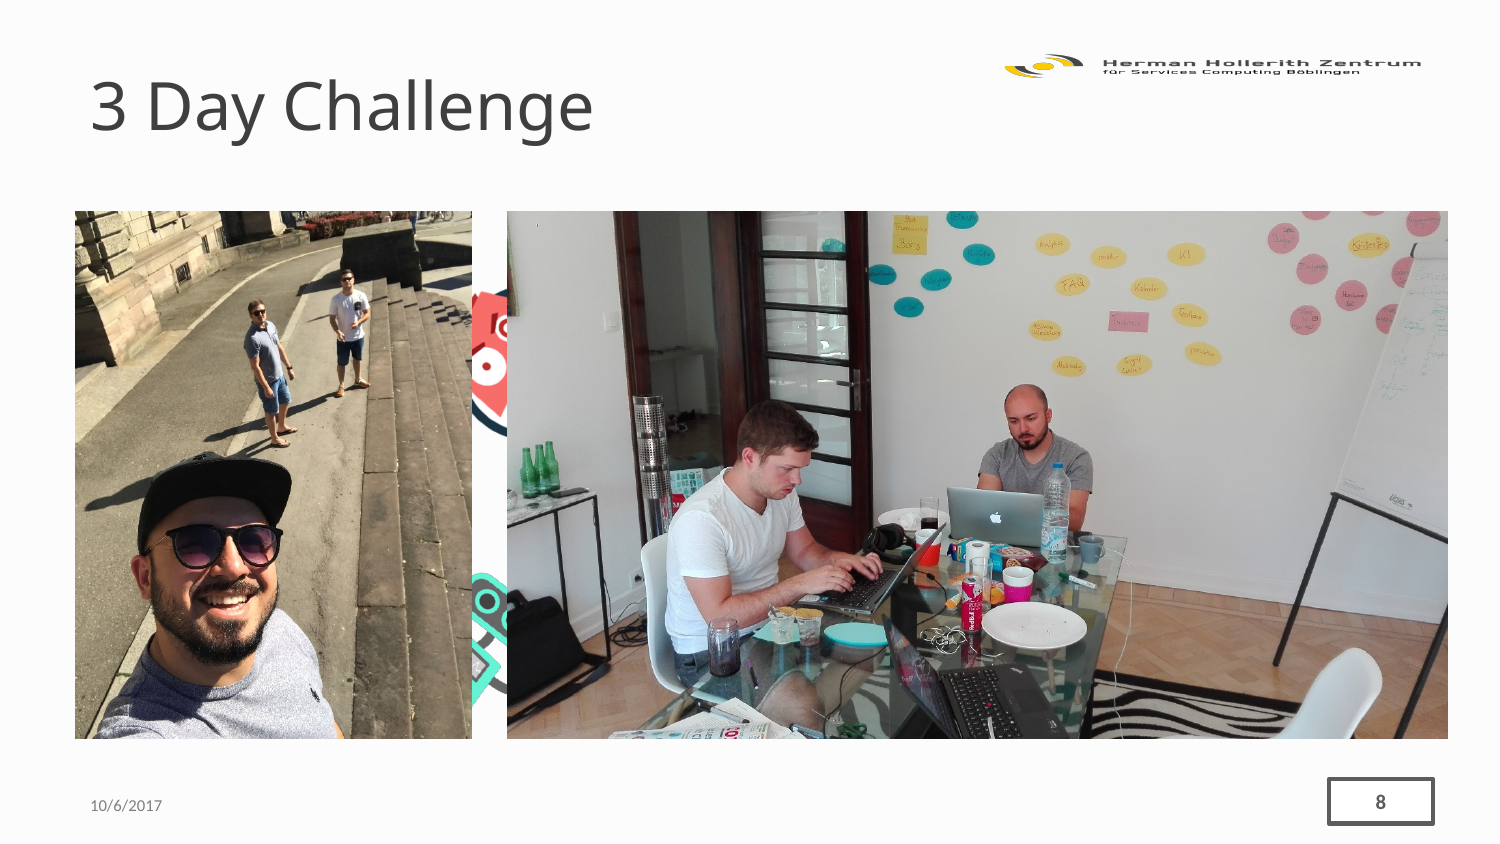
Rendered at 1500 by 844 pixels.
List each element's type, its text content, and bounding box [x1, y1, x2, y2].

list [507, 211, 1448, 740]
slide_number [75, 782, 425, 827]
picture [74, 211, 556, 781]
picture [999, 18, 1426, 114]
title 3 Day Challenge [75, 33, 1425, 175]
